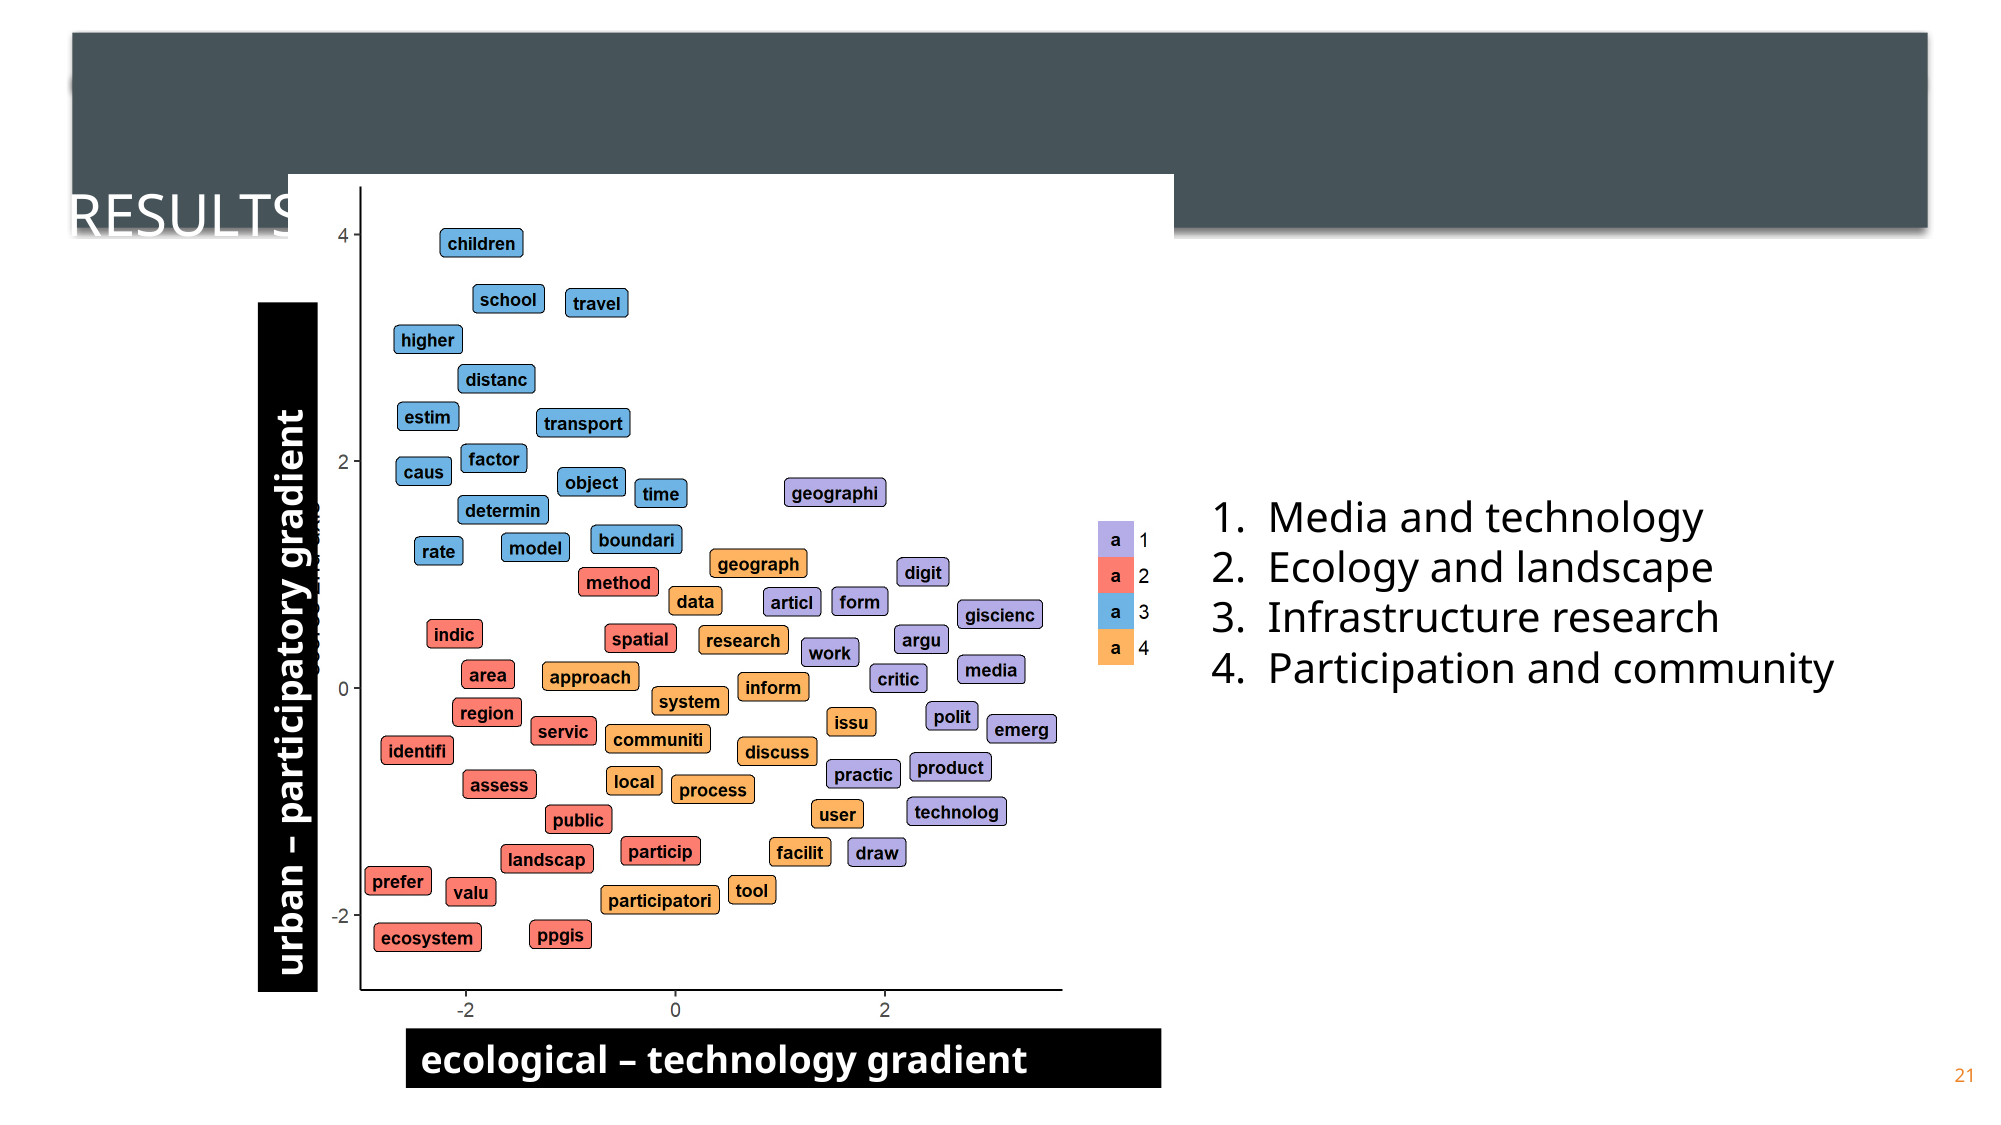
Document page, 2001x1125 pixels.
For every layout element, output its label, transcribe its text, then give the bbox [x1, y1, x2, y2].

title Results [51, 25, 1595, 256]
text_box urban – participatory gradient [257, 302, 280, 992]
slide_number 21 [1818, 1047, 1991, 1107]
text_box Media and technology Ecology and landscape Infrastructure research Participation and community [1196, 483, 1885, 699]
text_box ecological – technology gradient [405, 1071, 1162, 1088]
picture [287, 173, 1175, 1061]
